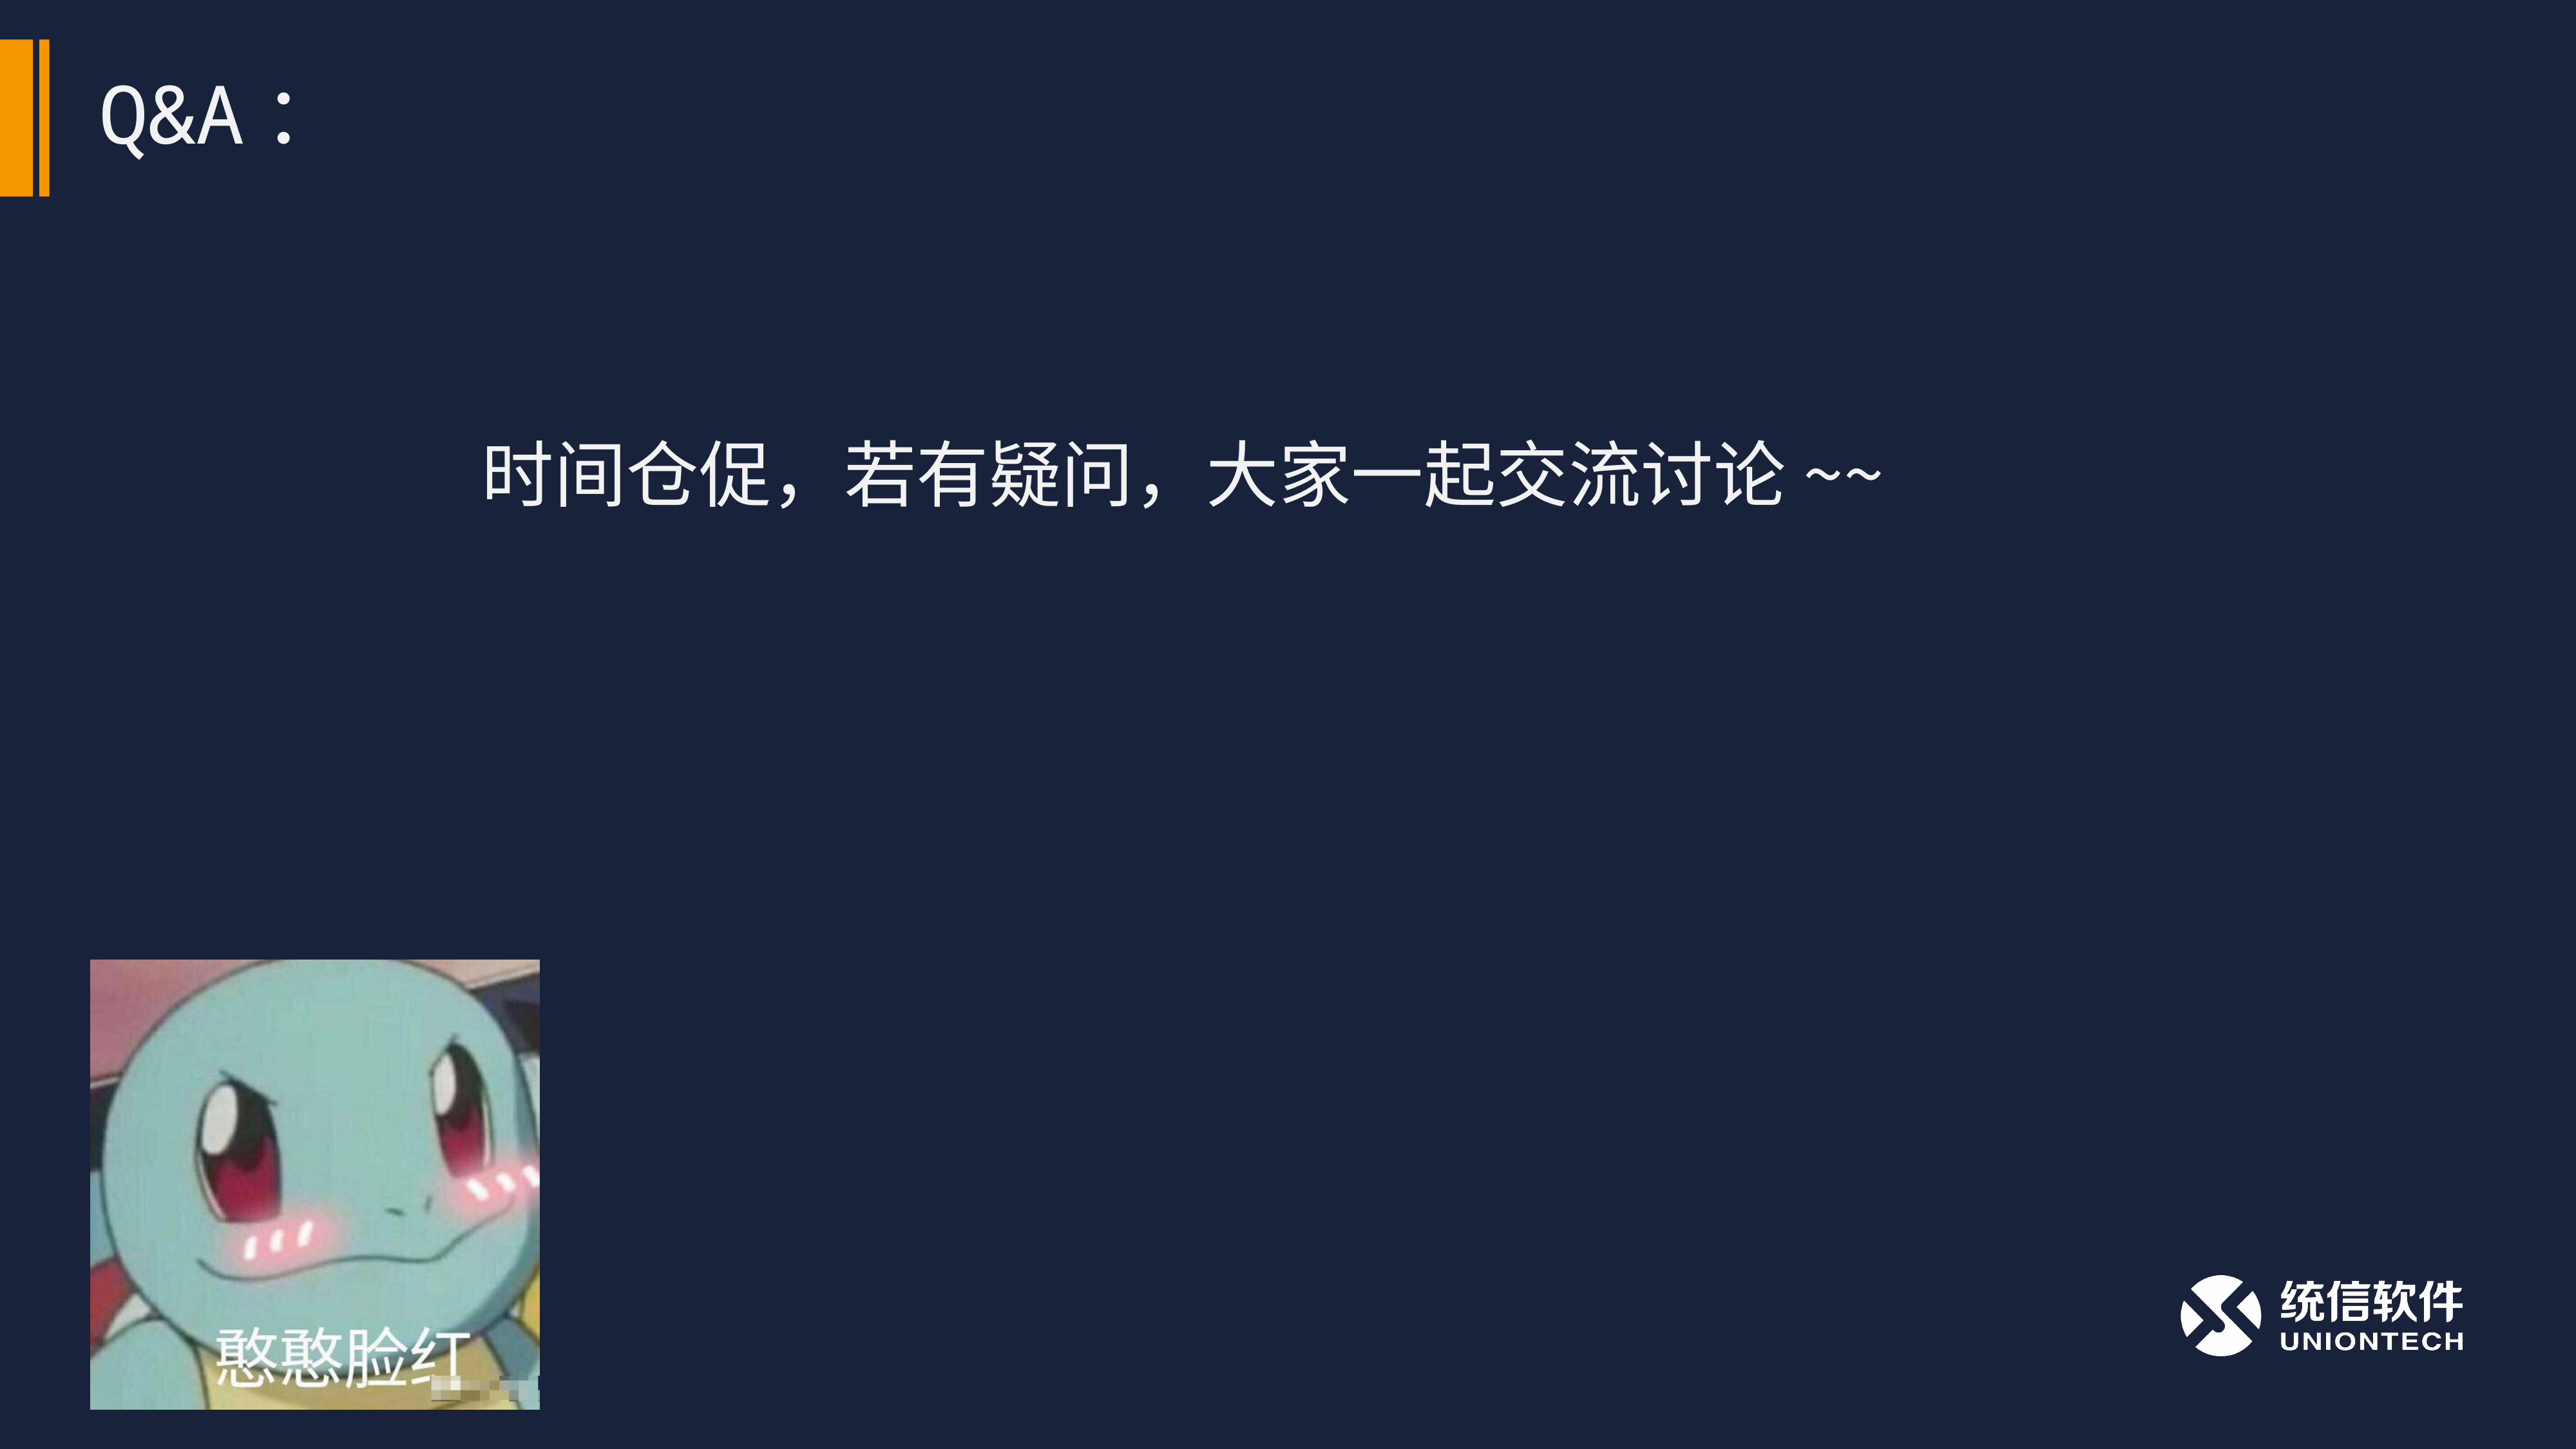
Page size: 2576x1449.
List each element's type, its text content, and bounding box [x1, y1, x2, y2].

text_box 时间仓促，若有疑问，大家一起交流讨论~~ [472, 424, 1894, 521]
picture [90, 960, 540, 1410]
title Q&A： [90, 39, 2313, 197]
picture [2180, 1275, 2463, 1356]
